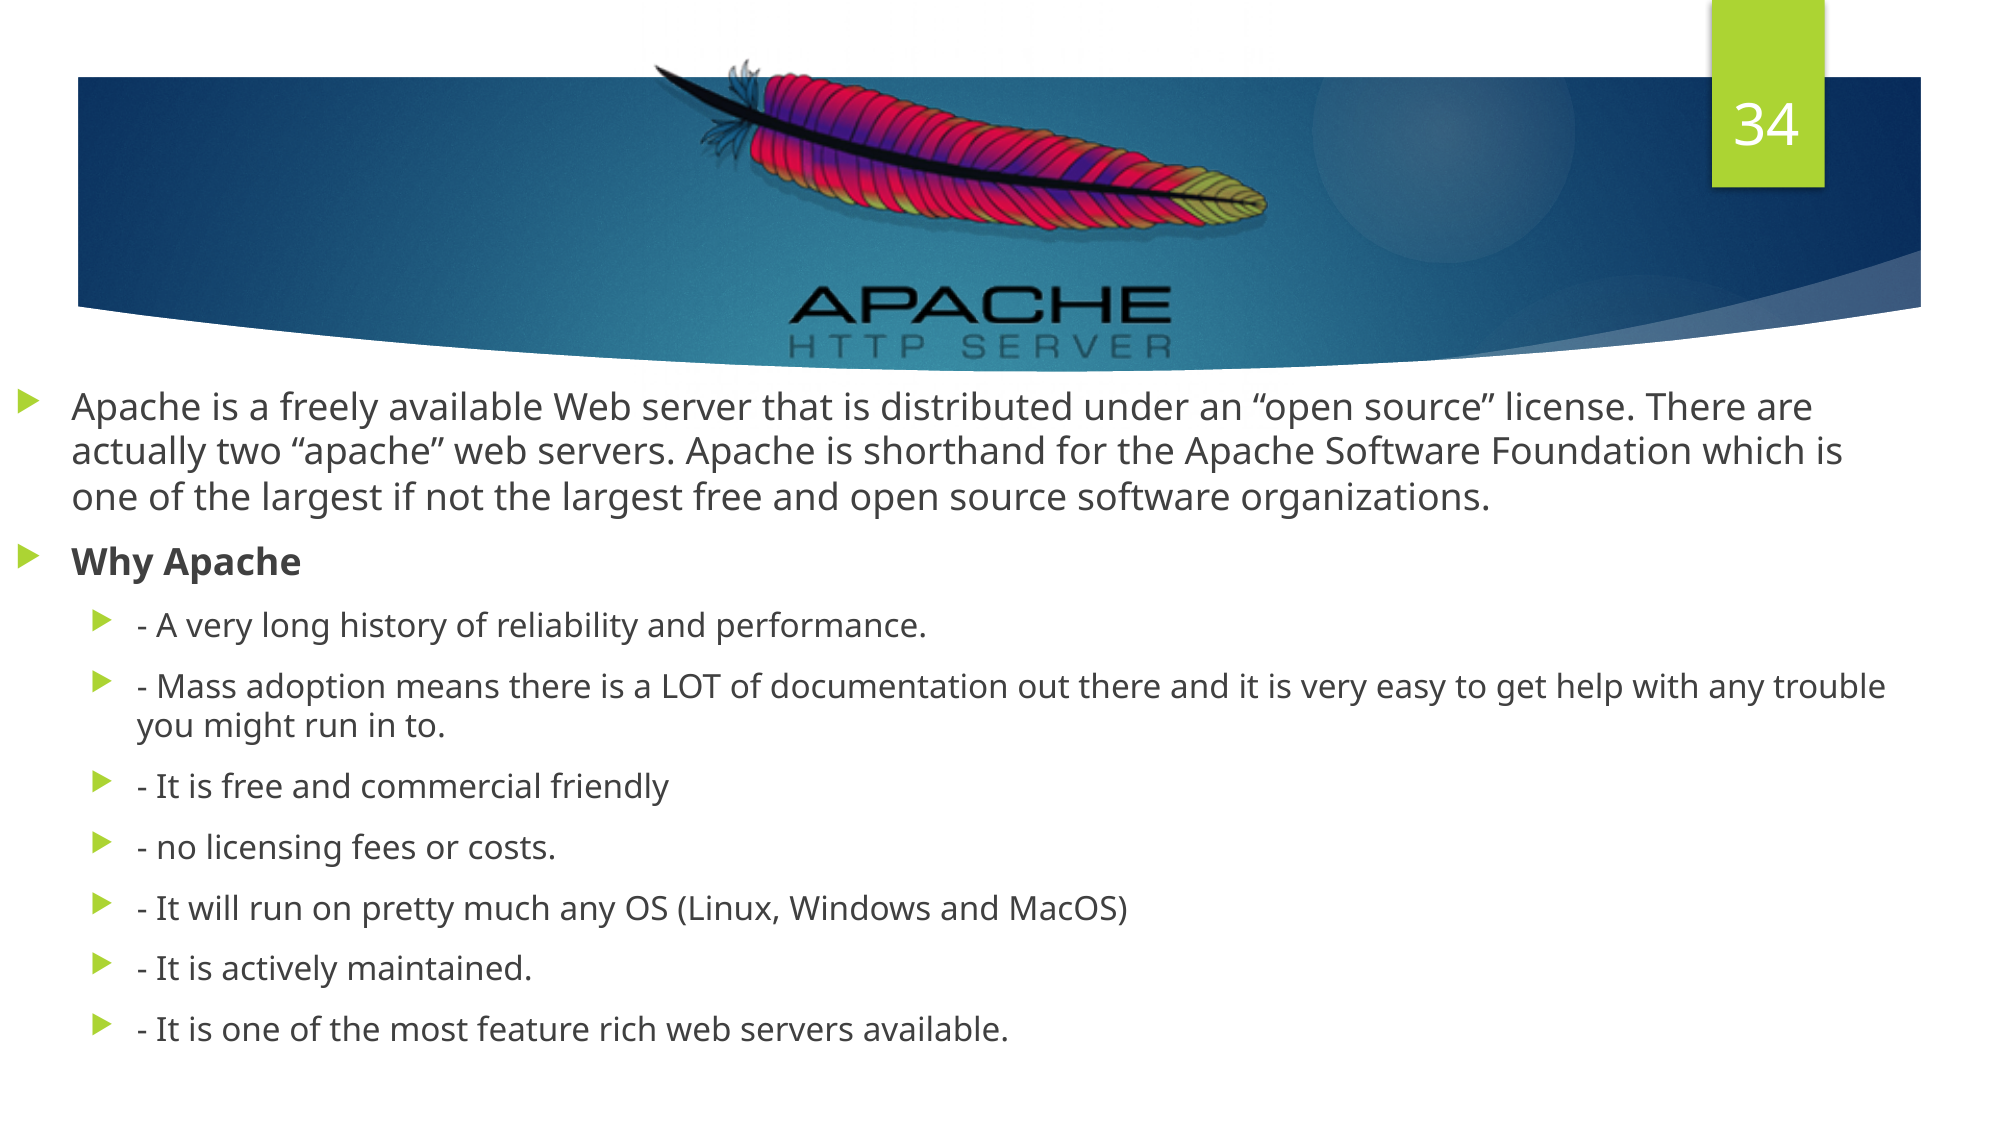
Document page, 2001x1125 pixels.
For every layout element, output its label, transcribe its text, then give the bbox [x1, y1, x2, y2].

picture [630, 0, 1294, 487]
list Apache is a freely available Web server that is distributed under an “open source” license. There are actually two “apache” web servers. Apache is shorthand for the Apache Software Foundation which is one of the largest if not the largest free and open source software organizations. Why Apache - A very long history of reliability and performance. - Mass adoption means there is a LOT of documentation out there and it is very easy to get help with any trouble you might run in to. - It is free and commercial friendly - no licensing fees or costs. - It will run on pretty much any OS (Linux, Windows and MacOS) - It is actively maintained. - It is one of the most feature rich web servers available. [0, 375, 1925, 1125]
slide_number 34 [1698, 48, 1836, 175]
